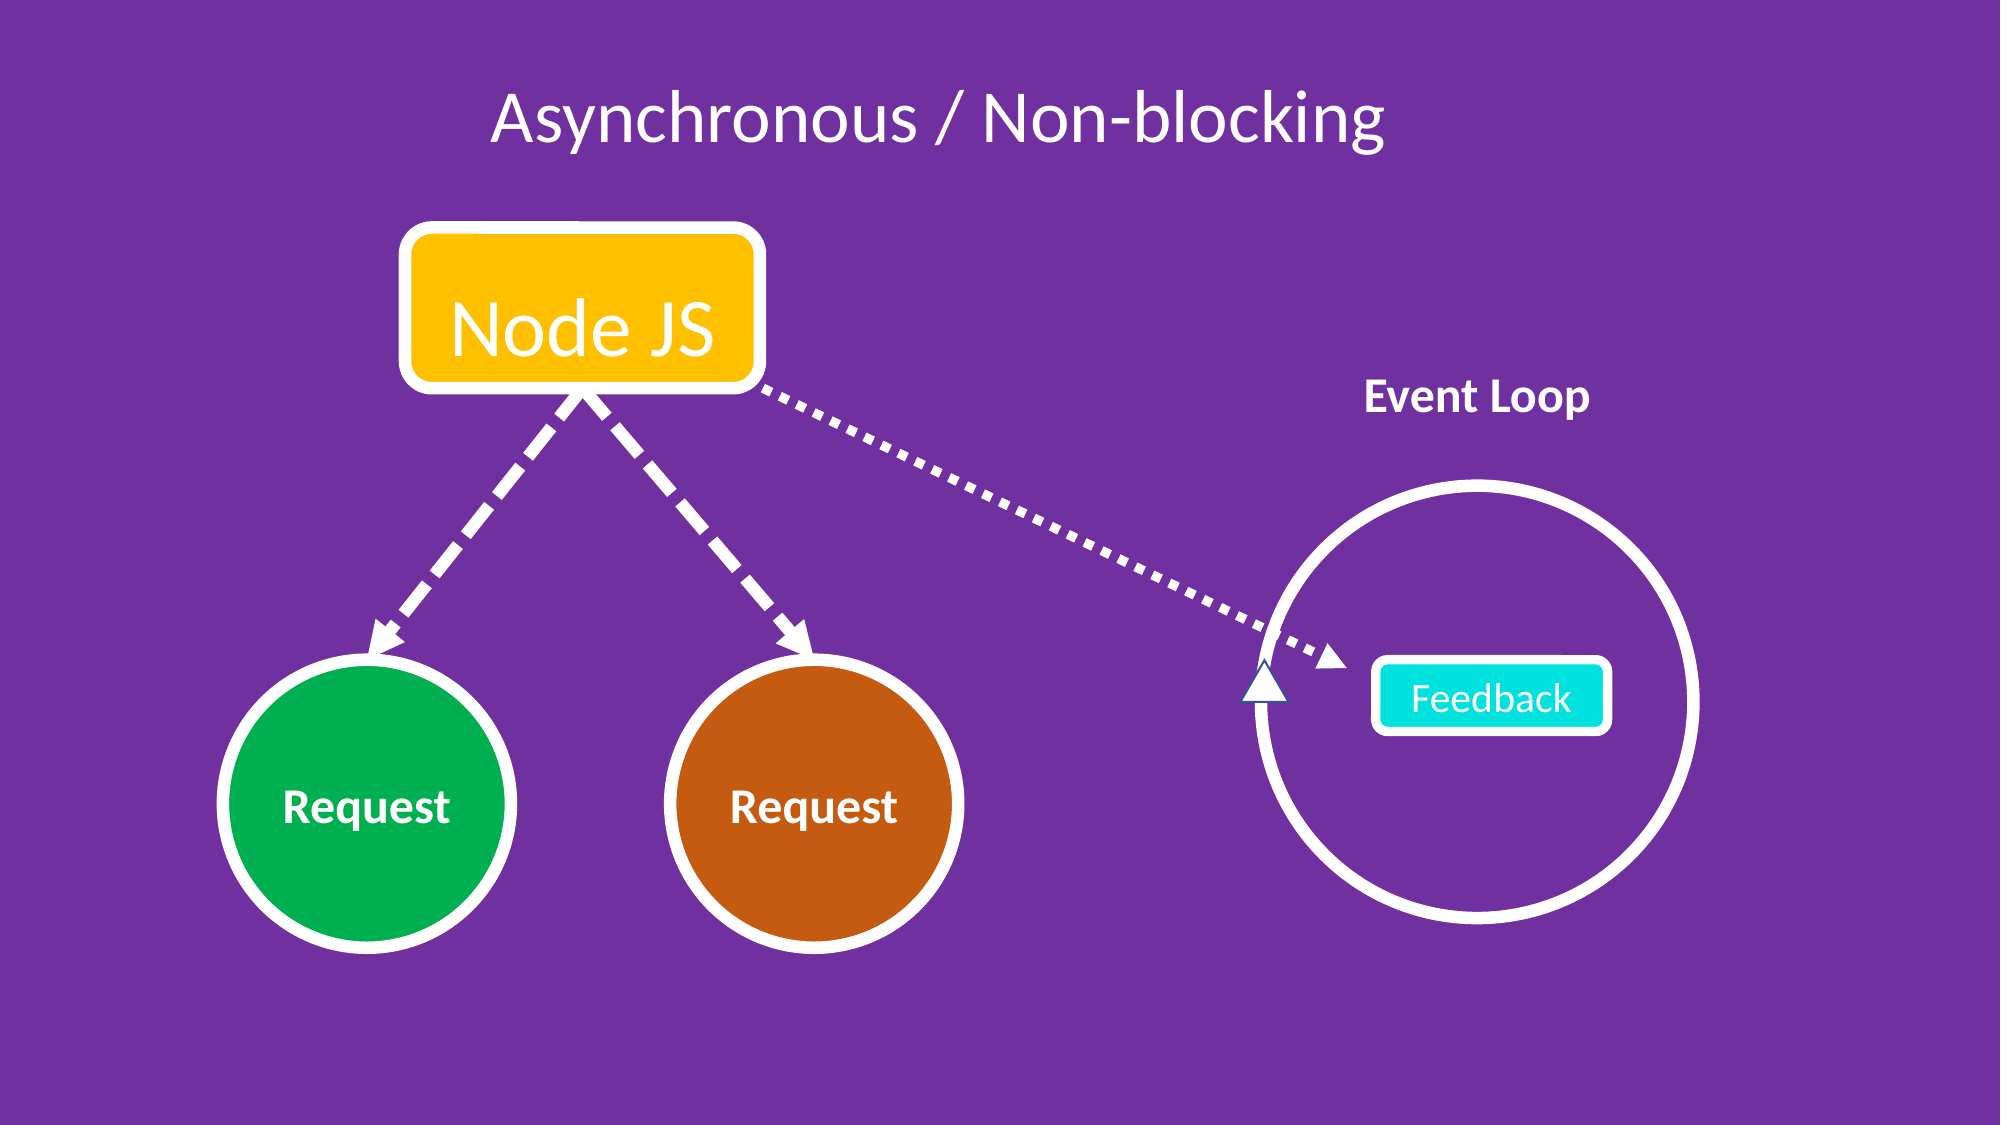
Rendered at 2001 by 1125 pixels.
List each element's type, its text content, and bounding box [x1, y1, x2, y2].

text_box Event Loop [1348, 354, 1606, 430]
text_box Request [669, 668, 960, 949]
text_box Request [221, 658, 512, 949]
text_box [366, 388, 582, 660]
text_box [762, 388, 1347, 669]
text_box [1240, 485, 1694, 919]
text_box Asynchronous / Non-blocking [476, 59, 1524, 165]
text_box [582, 388, 762, 660]
title [137, 59, 1863, 278]
text_box Node JS [403, 226, 762, 388]
